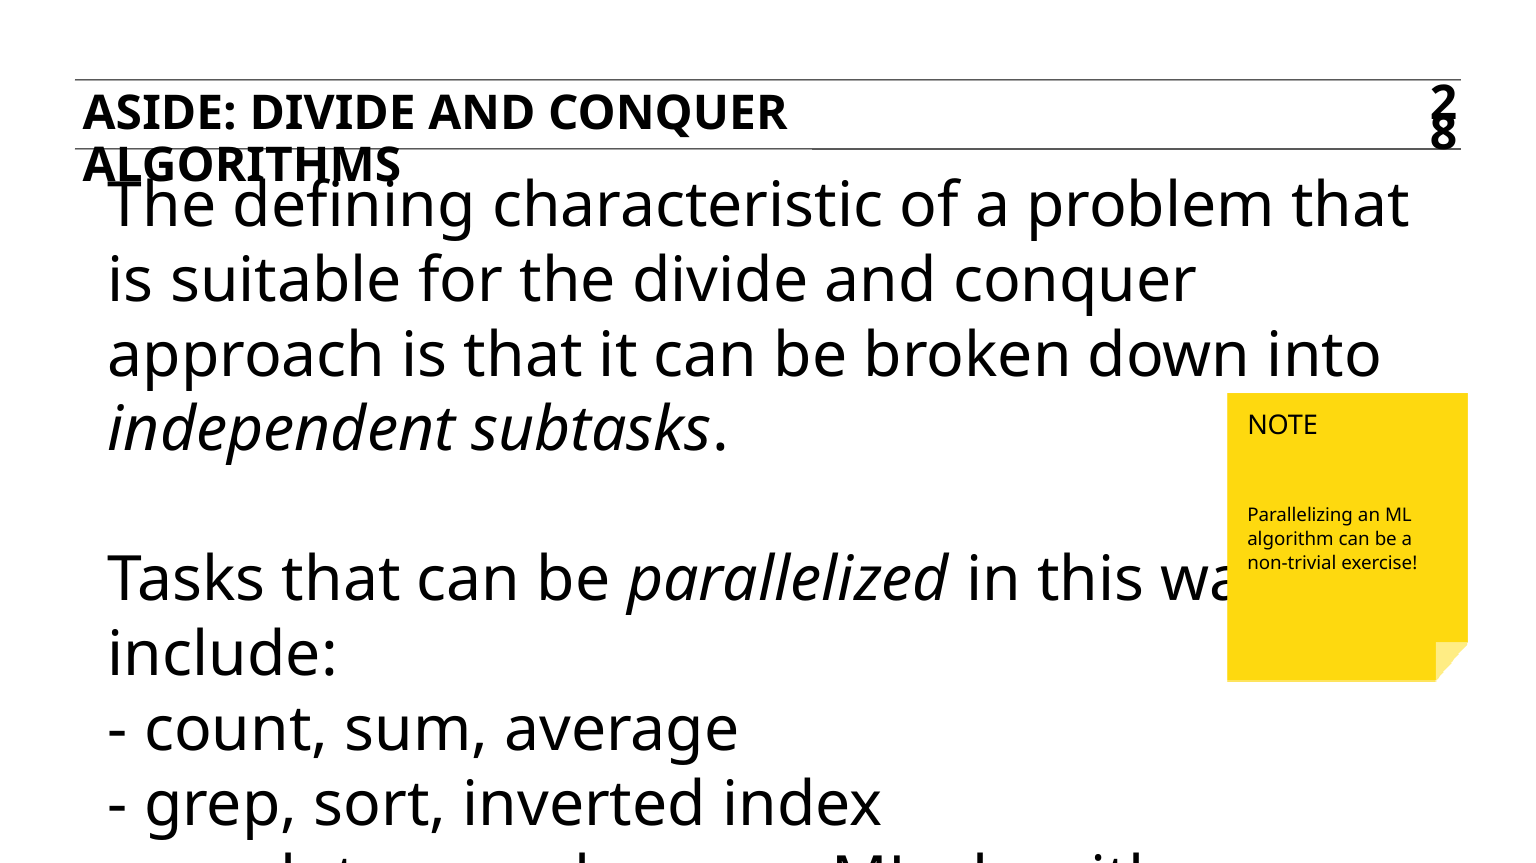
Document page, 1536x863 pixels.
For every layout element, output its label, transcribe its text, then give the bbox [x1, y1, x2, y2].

text_box The defining characteristic of a problem that is suitable for the divide and conquer approach is that it can be broken down into independent subtasks. Tasks that can be parallelized in this way include: - count, sum, average - grep, sort, inverted index - graph traversals, some ML algorithms [92, 156, 1468, 863]
list Aside: divide and conquer algorithms [67, 81, 1118, 132]
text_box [1227, 393, 1469, 682]
slide_number 28 [1419, 86, 1461, 138]
